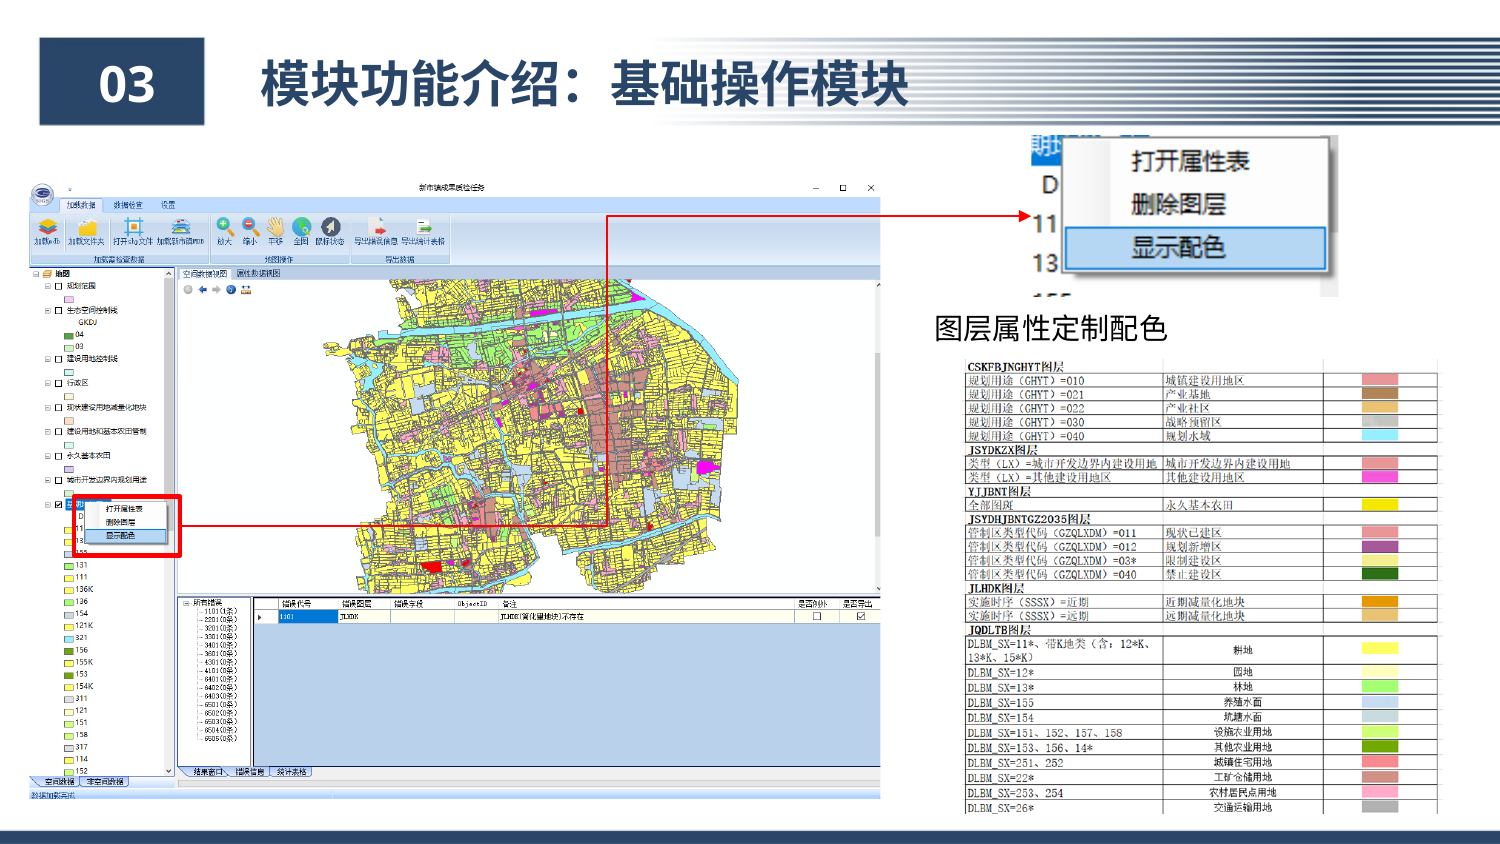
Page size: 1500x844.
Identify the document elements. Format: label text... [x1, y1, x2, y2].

picture [0, 0, 1500, 844]
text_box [180, 215, 1032, 527]
text_box 模块功能介绍：基础操作模块 [245, 45, 926, 121]
text_box 03 [83, 45, 171, 121]
text_box 图层属性定制配色 [1036, 302, 1445, 353]
